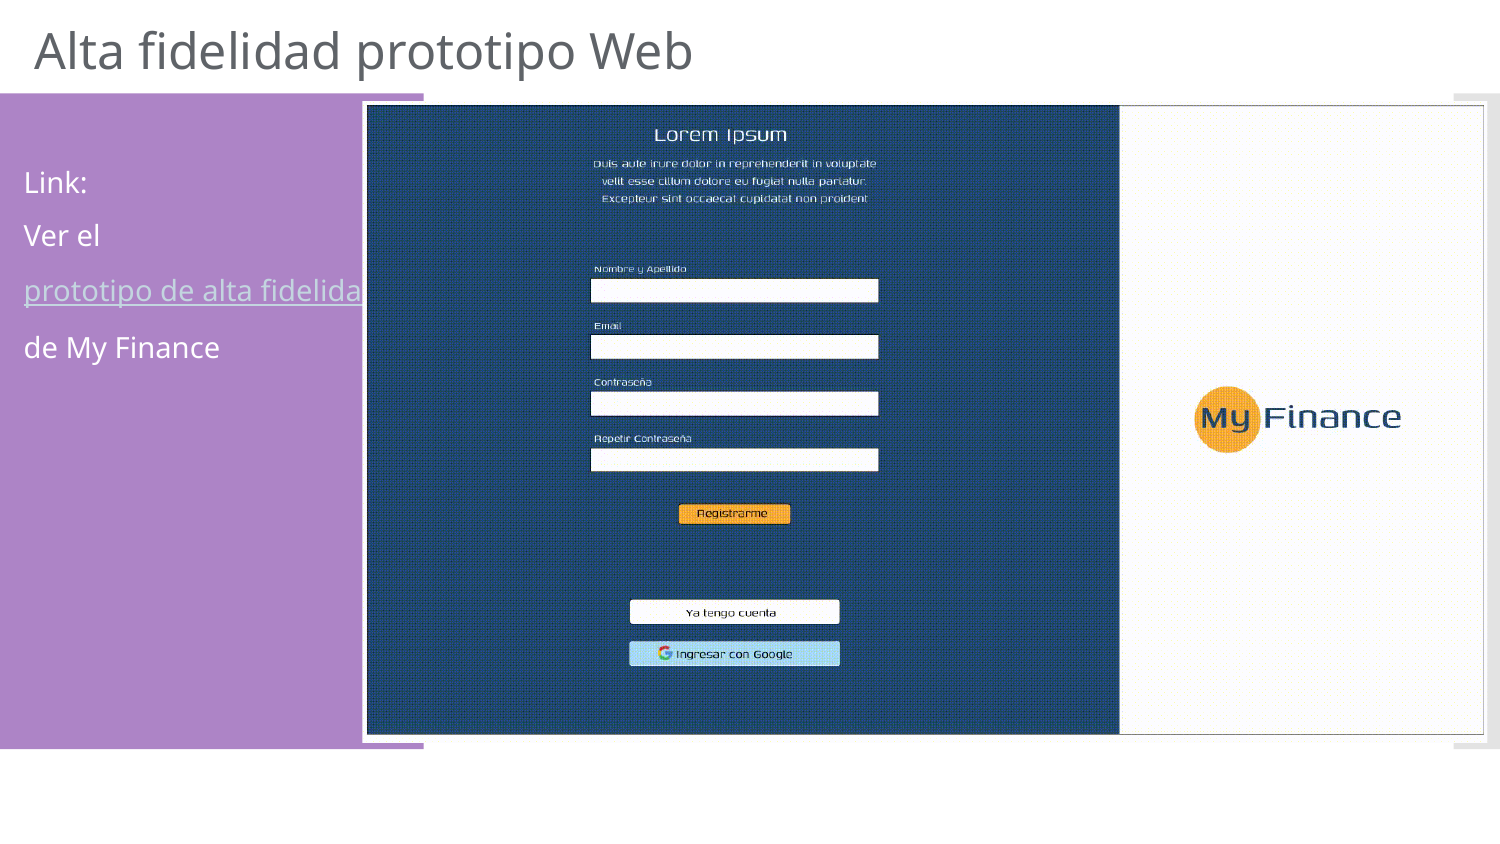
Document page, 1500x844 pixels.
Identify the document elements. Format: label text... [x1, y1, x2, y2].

text_box Alta fidelidad prototipo Web [34, 0, 1183, 95]
picture [362, 101, 1488, 743]
text_box Link: Ver el prototipo de alta fidelidad de My Finance [23, 132, 362, 432]
